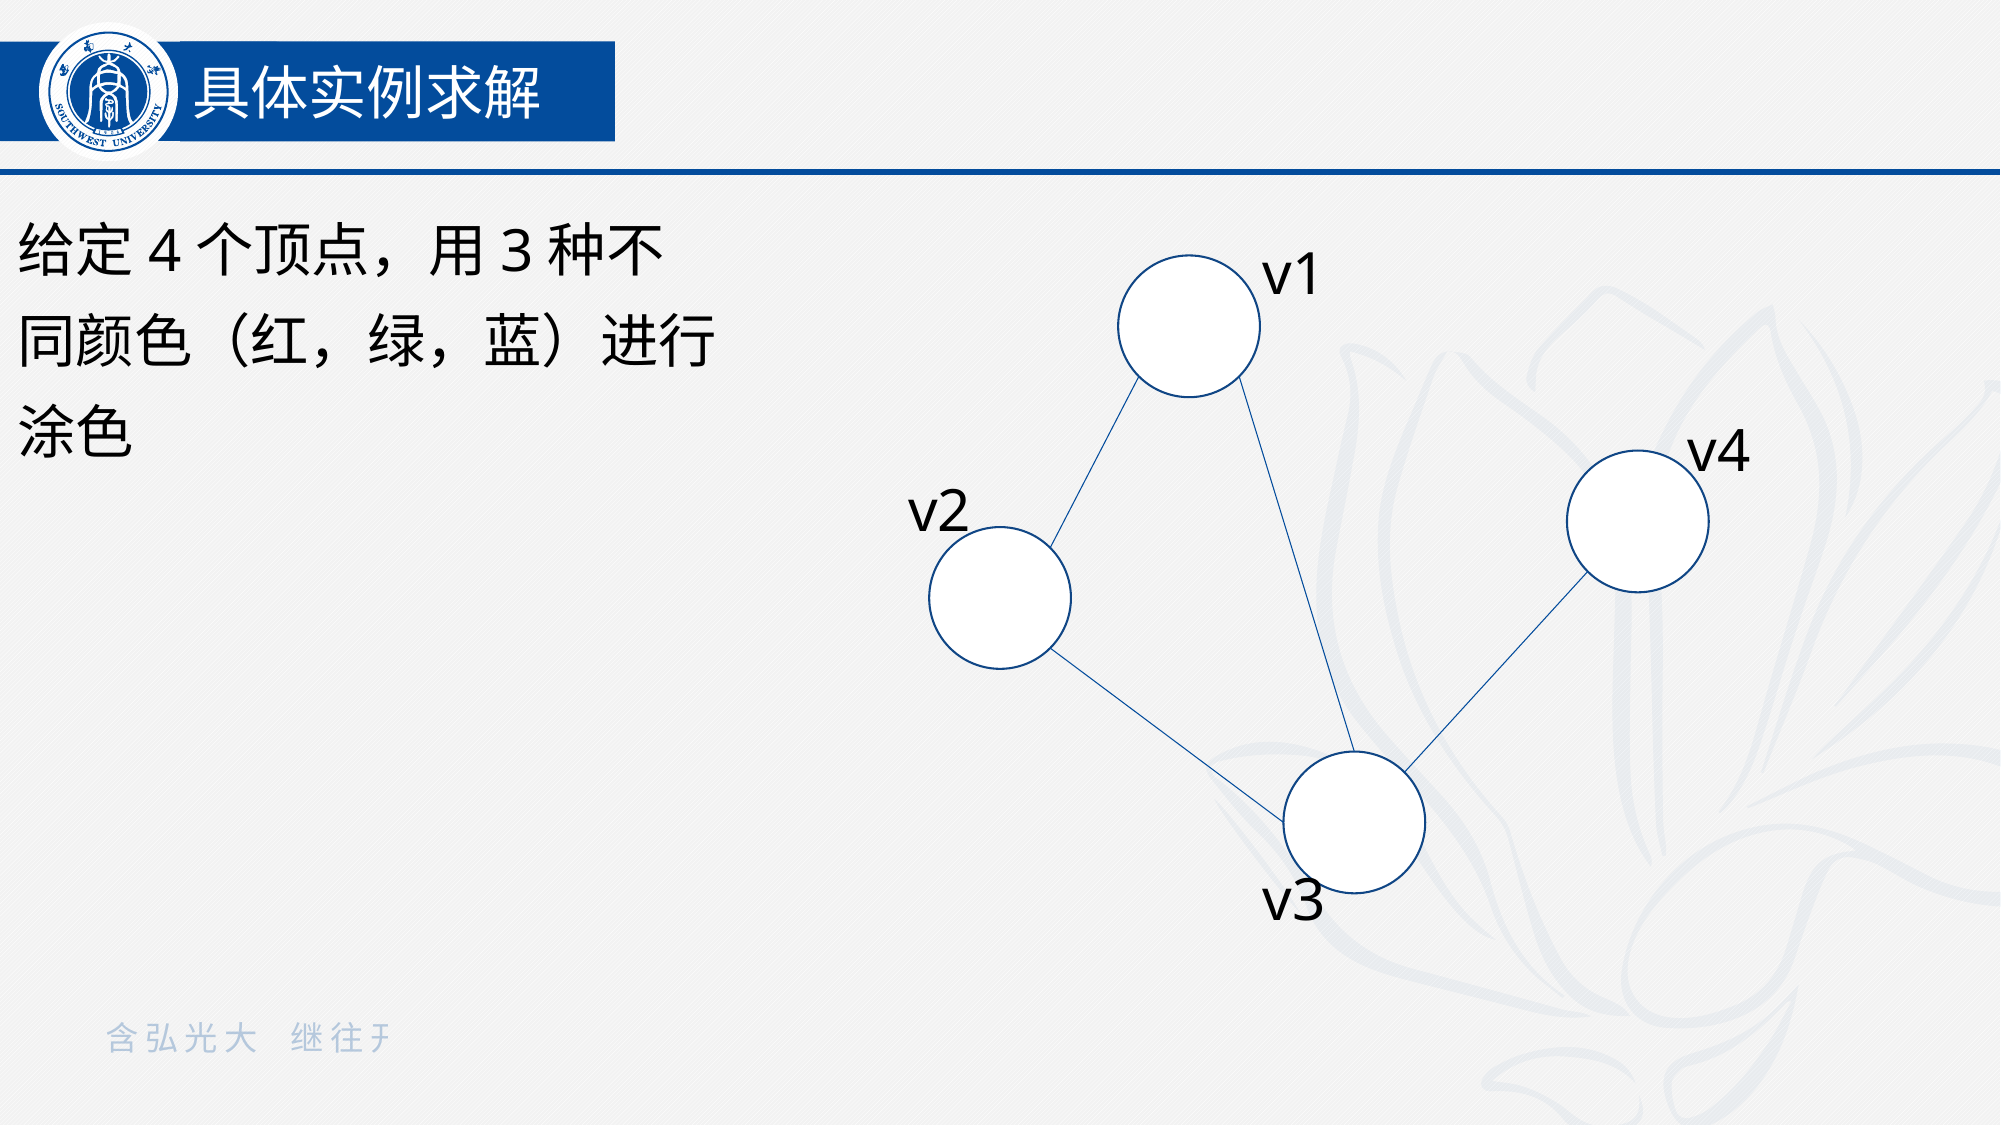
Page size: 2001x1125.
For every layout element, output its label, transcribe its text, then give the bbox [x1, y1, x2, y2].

text_box v4 [1673, 385, 1809, 491]
text_box v2 [893, 444, 1012, 550]
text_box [1239, 376, 1355, 752]
list 具体实例求解 [180, 41, 615, 142]
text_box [1050, 648, 1284, 823]
text_box [1565, 449, 1710, 594]
text_box v1 [1248, 208, 1392, 314]
text_box 给定4个顶点，用3种不同颜色（红，绿，蓝）进行涂色 [2, 184, 736, 473]
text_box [1050, 376, 1139, 548]
text_box [1117, 254, 1261, 399]
text_box [928, 526, 1072, 670]
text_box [1404, 571, 1588, 773]
text_box v3 [1248, 834, 1393, 940]
text_box [1282, 750, 1427, 884]
